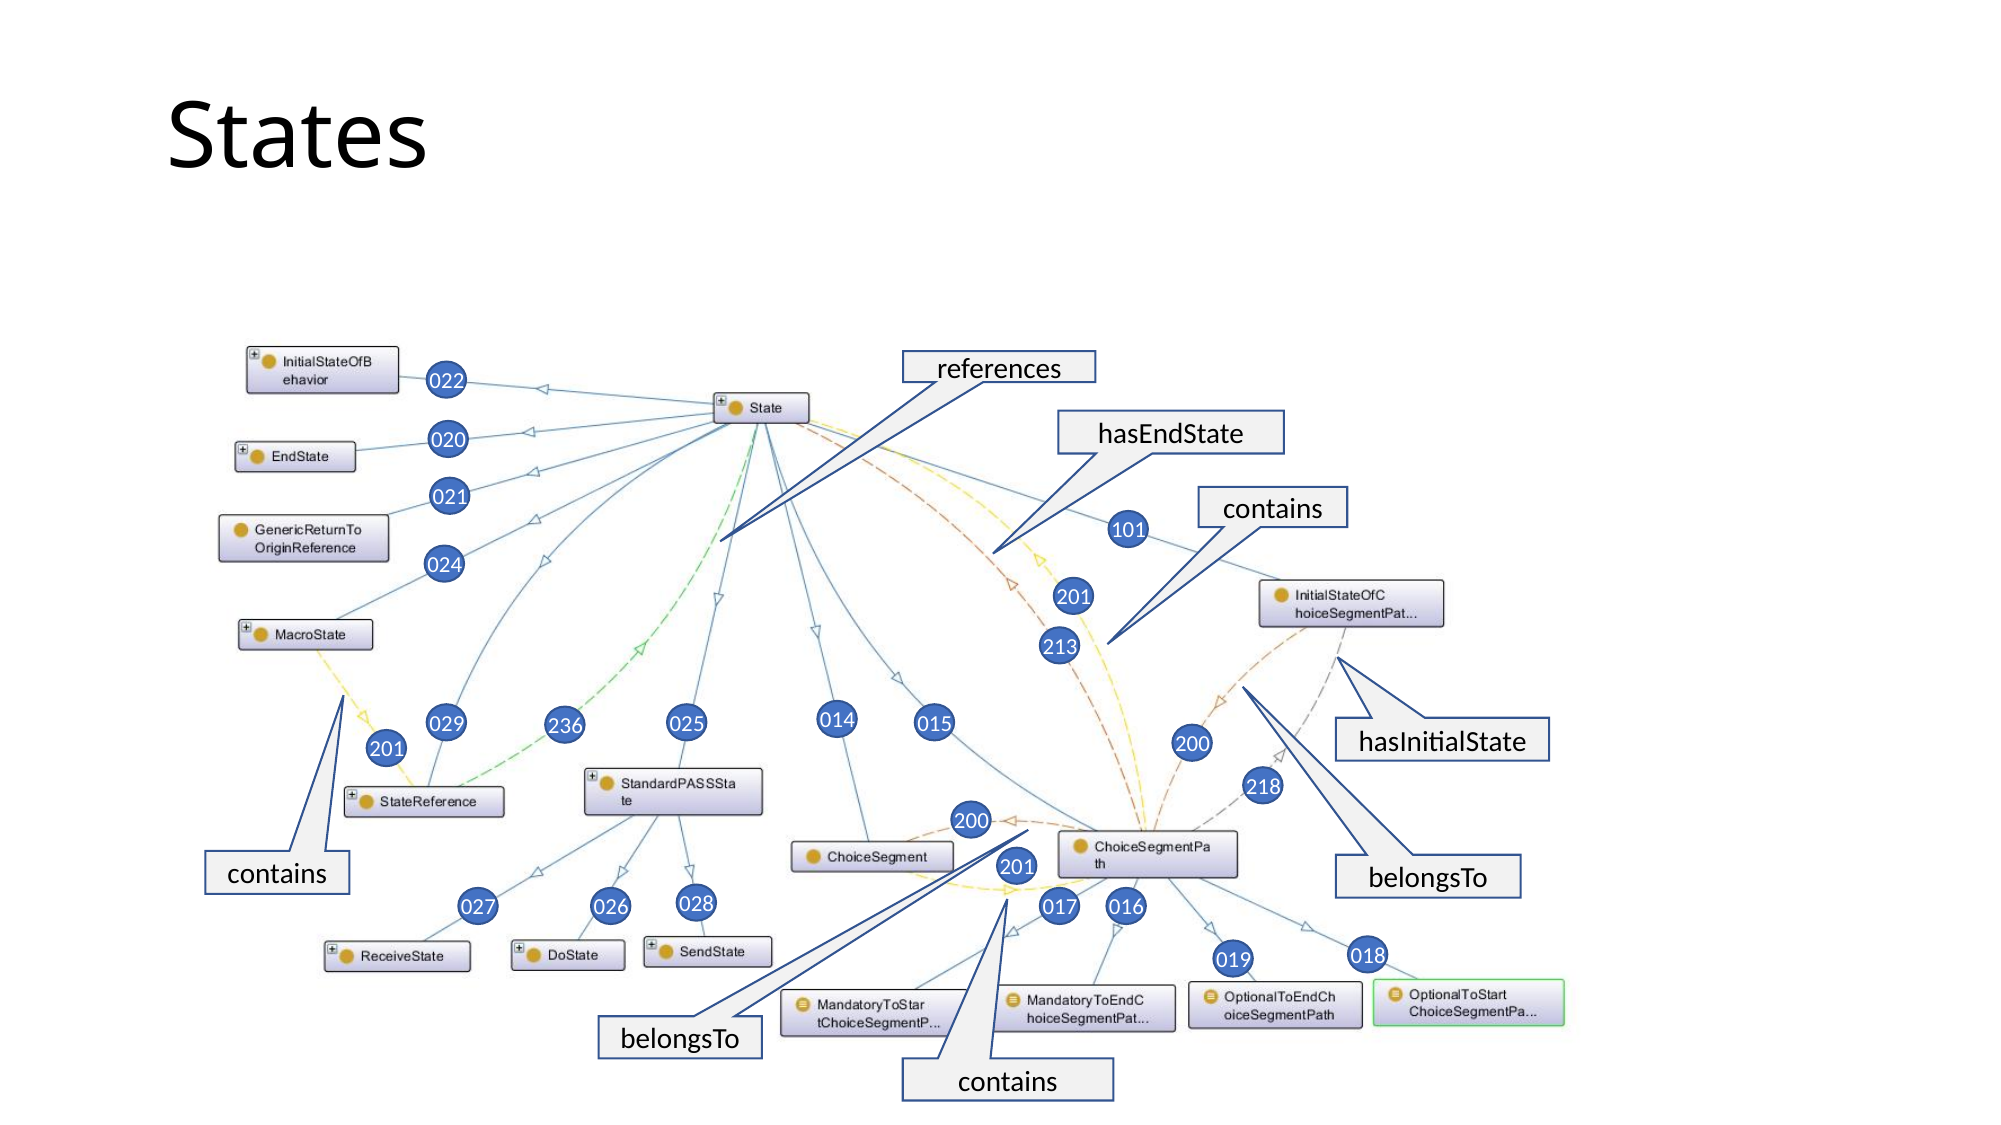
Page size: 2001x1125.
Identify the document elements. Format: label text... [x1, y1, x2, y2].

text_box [416, 417, 488, 461]
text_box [354, 726, 427, 770]
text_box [412, 542, 485, 586]
text_box contains [901, 1066, 1115, 1102]
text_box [418, 474, 490, 518]
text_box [1231, 763, 1303, 807]
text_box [654, 700, 727, 744]
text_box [664, 881, 737, 925]
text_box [1100, 884, 1166, 928]
title States [150, 29, 1876, 247]
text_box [805, 697, 877, 741]
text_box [902, 700, 975, 744]
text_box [414, 358, 487, 402]
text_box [1027, 884, 1100, 928]
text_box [1027, 623, 1100, 667]
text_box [1041, 574, 1114, 618]
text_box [1201, 937, 1273, 981]
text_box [533, 703, 605, 747]
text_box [1160, 721, 1232, 765]
picture [201, 336, 1590, 1066]
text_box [939, 798, 1011, 842]
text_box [414, 700, 487, 744]
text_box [985, 844, 1057, 888]
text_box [579, 884, 651, 928]
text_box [1096, 507, 1168, 551]
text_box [1335, 932, 1408, 976]
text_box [446, 884, 518, 928]
